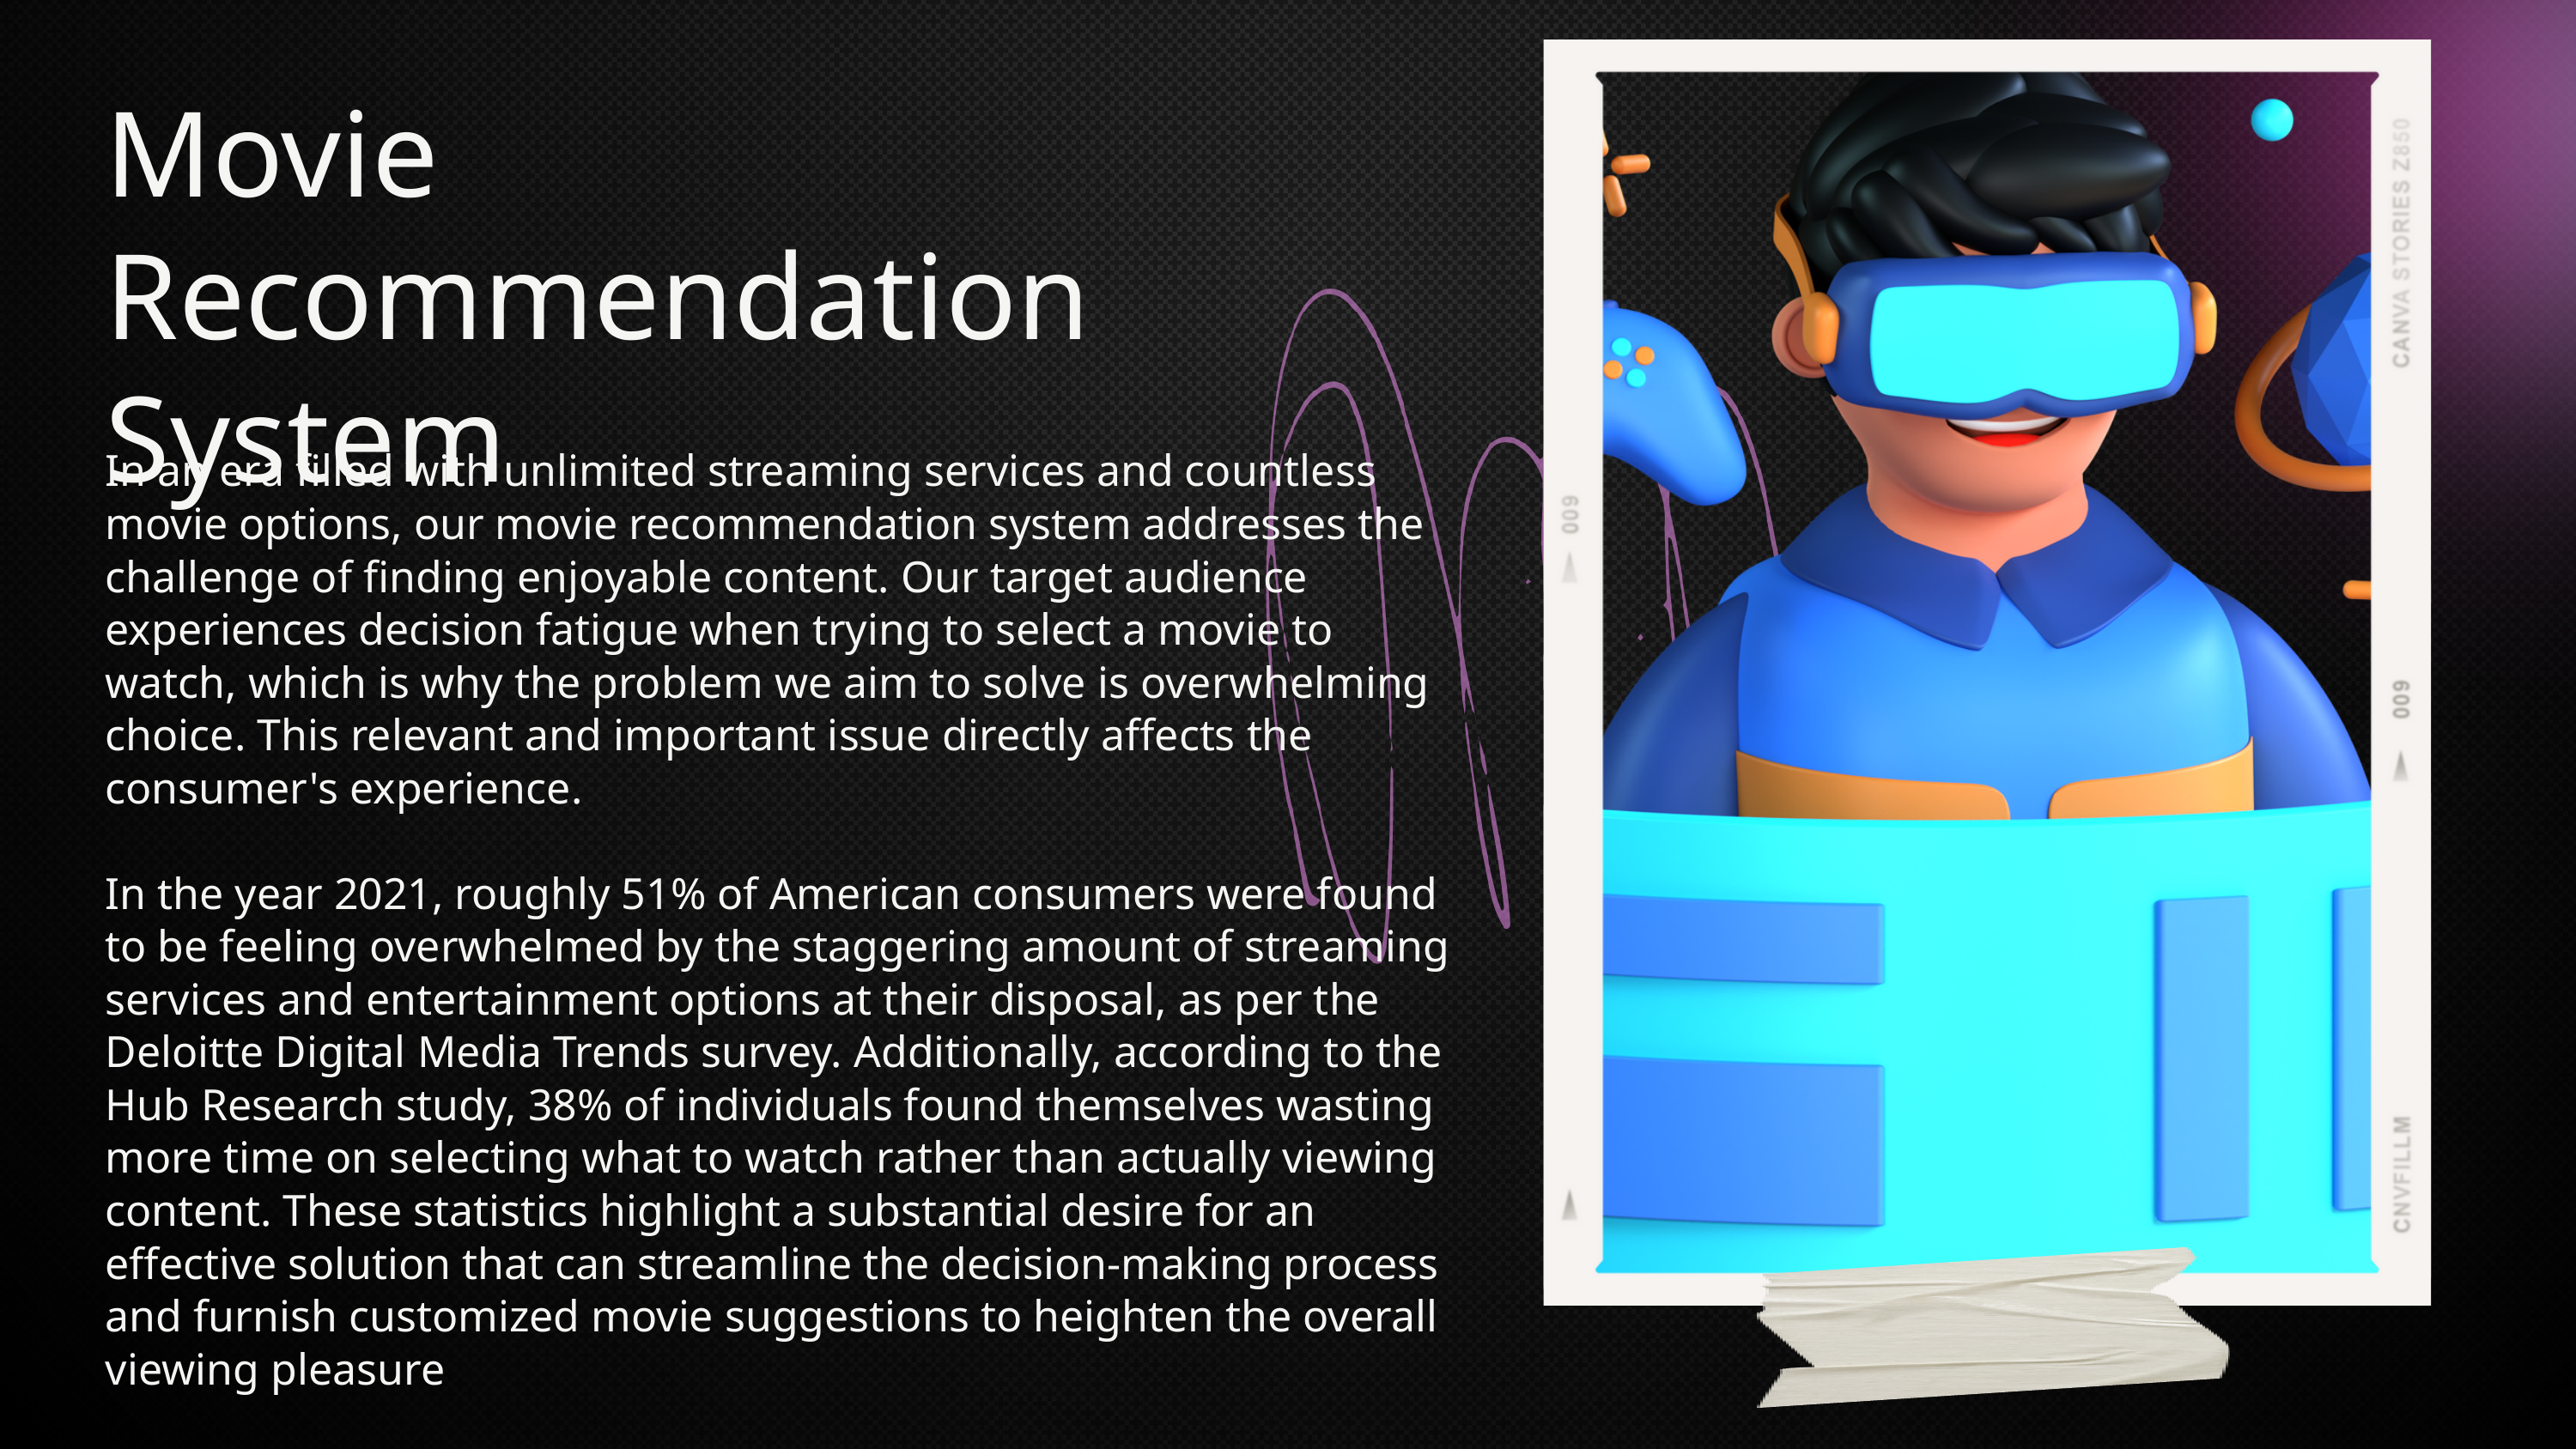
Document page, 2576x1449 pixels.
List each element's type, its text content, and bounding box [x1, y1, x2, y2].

text_box [1958, 0, 2576, 724]
text_box [0, 0, 2576, 1449]
text_box [1745, 1306, 2232, 1409]
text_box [1543, 39, 2432, 1306]
text_box Movie Recommendation System [105, 78, 1321, 442]
text_box [1321, 286, 1543, 964]
text_box In an era filled with unlimited streaming services and countless movie options, our movie recommendation system addresses the challenge of finding enjoyable content. Our target audience experiences decision fatigue when trying to select a movie to watch, which is why the problem we aim to solve is overwhelming choice. This relevant and important issue directly affects the consumer's experience. In the year 2021, roughly 51% of American consumers were found to be feeling overwhelmed by the staggering amount of streaming services and entertainment options at their disposal, as per the Deloitte Digital Media Trends survey. Additionally, according to the Hub Research study, 38% of individuals found themselves wasting more time on selecting what to watch rather than actually viewing content. These statistics highlight a substantial desire for an effective solution that can streamline the decision-making process and furnish customized movie suggestions to heighten the overall viewing pleasure [105, 442, 1476, 1393]
